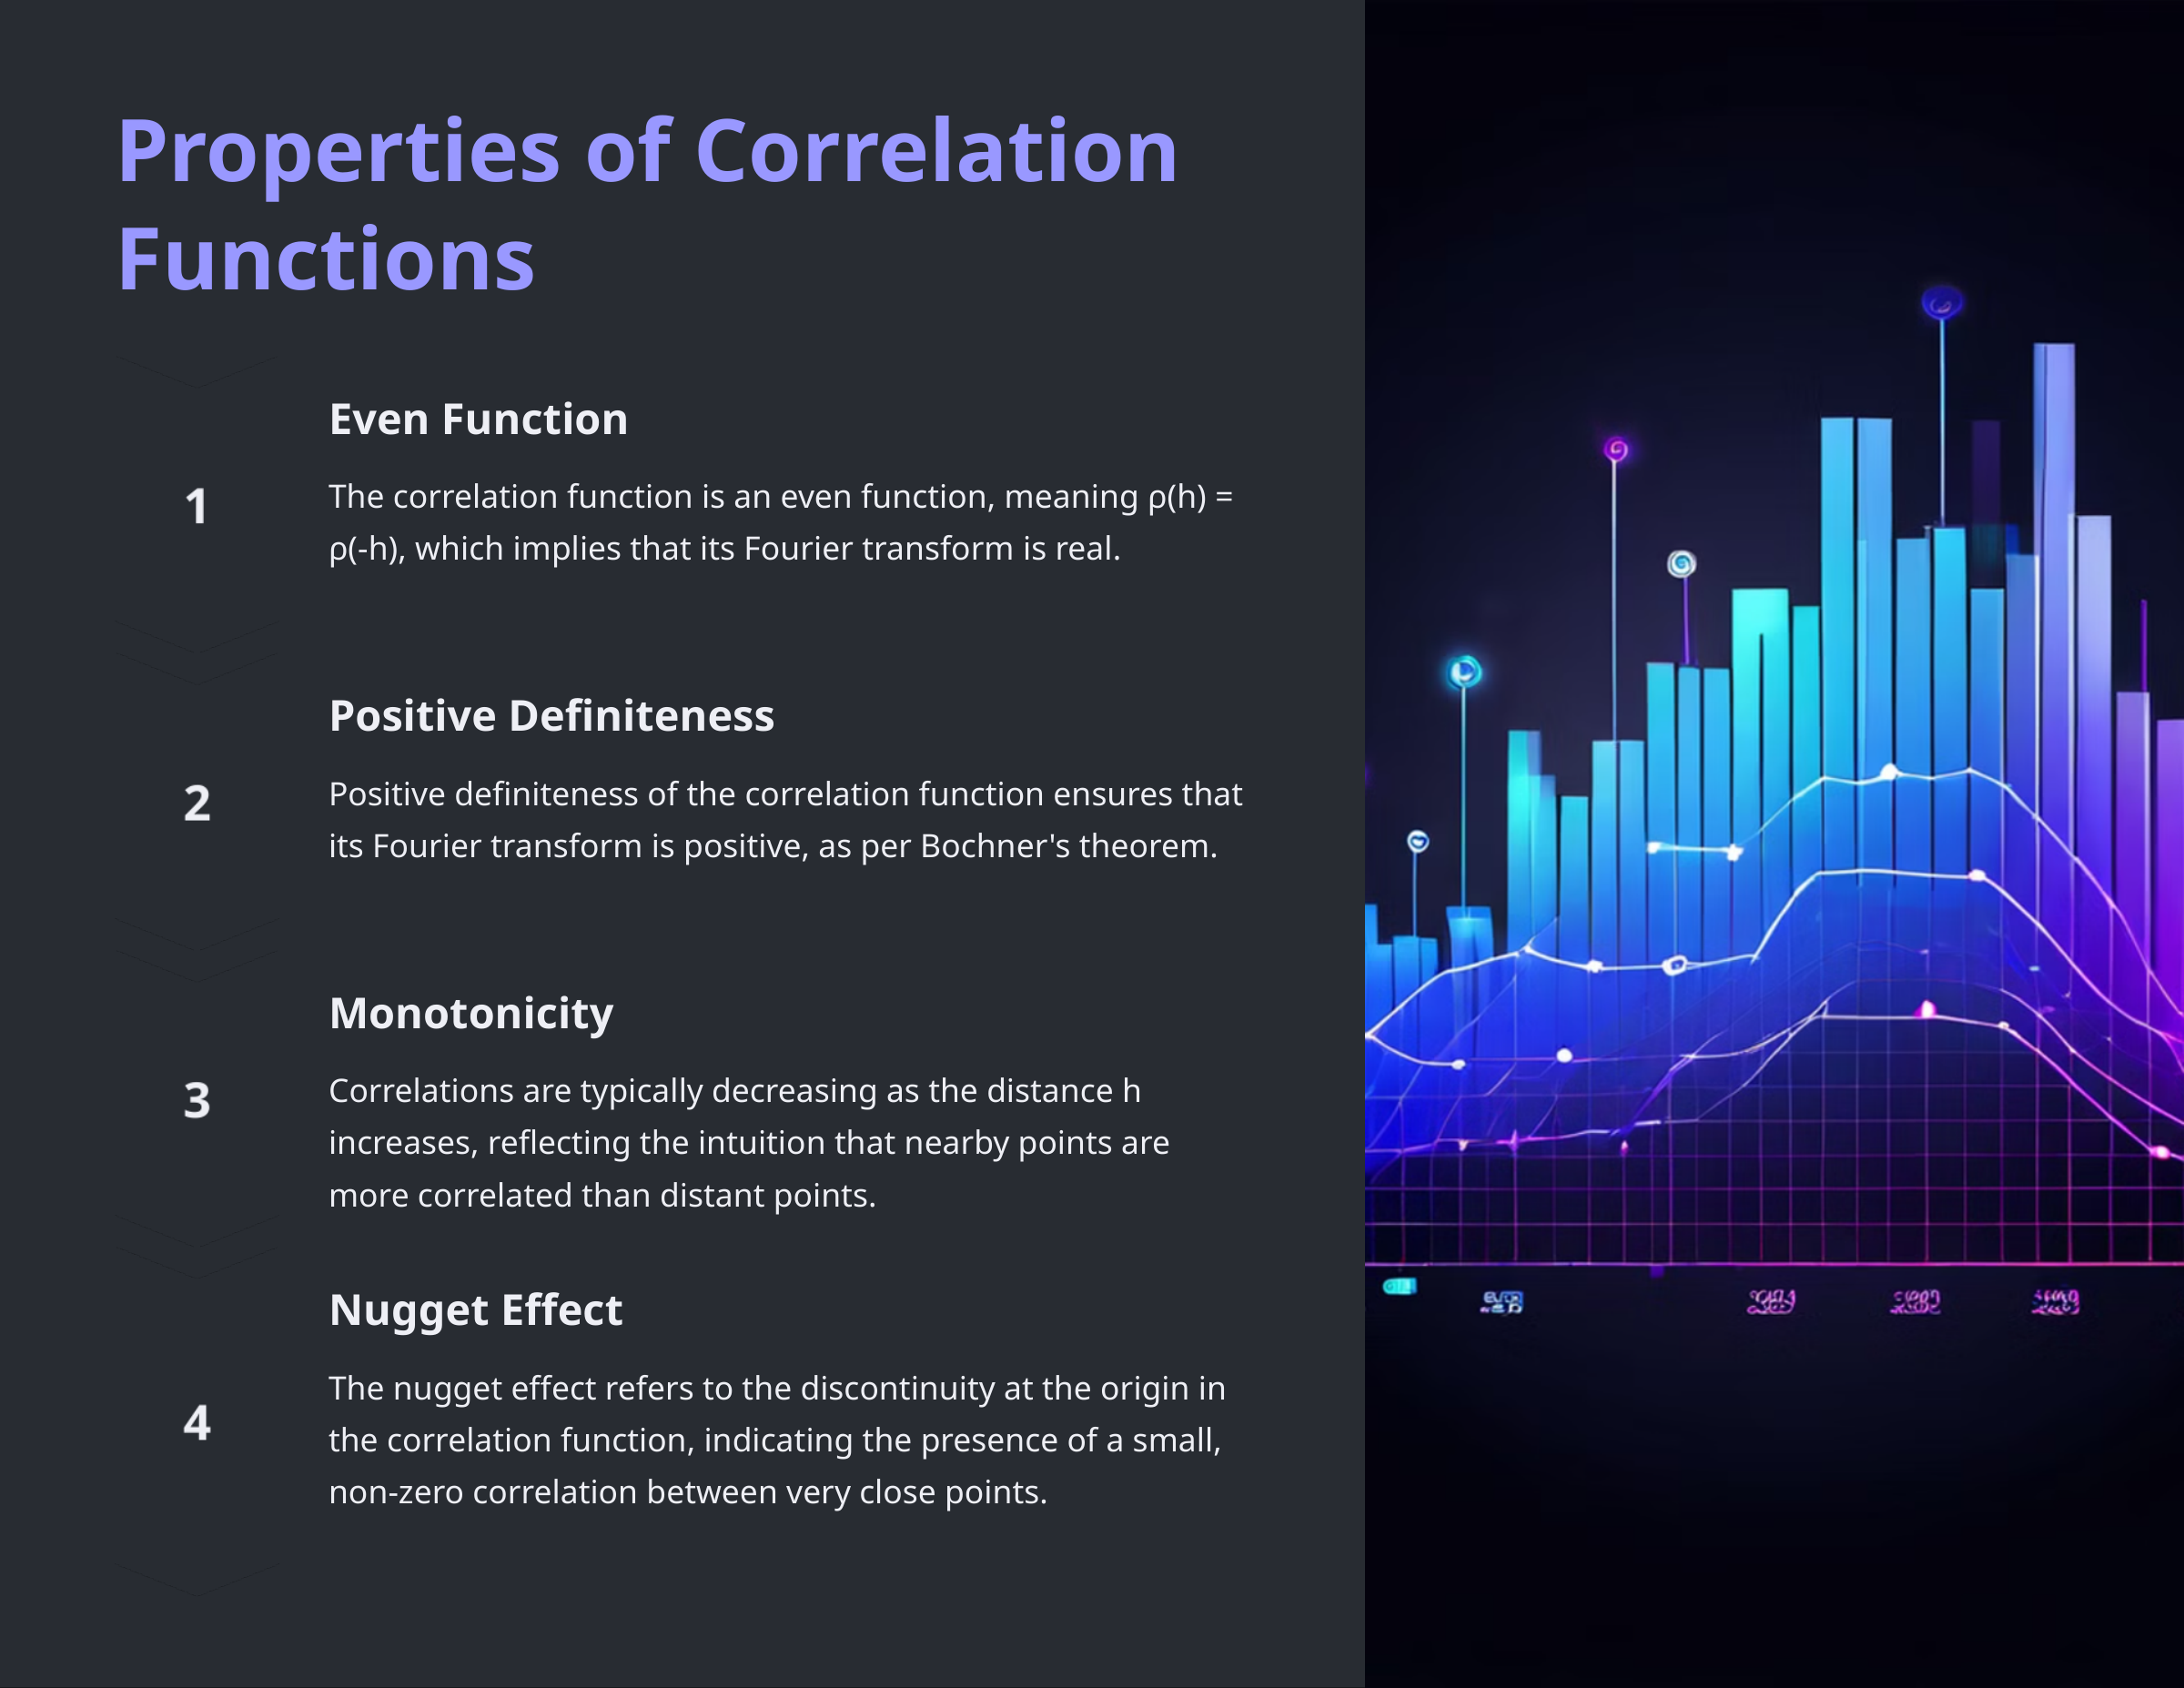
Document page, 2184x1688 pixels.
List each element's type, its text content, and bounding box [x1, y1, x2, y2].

picture [115, 356, 279, 1597]
text_box Correlations are typically decreasing as the distance h increases, reflecting the intuition that nearby points are more correlated than distant points. [329, 1056, 1250, 1215]
picture [1364, 0, 2184, 1688]
text_box The correlation function is an even function, meaning ρ(h) = ρ(-h), which implies that its Fourier transform is real. [329, 462, 1250, 621]
text_box Monotonicity [329, 983, 762, 1037]
text_box Positive definiteness of the correlation function ensures that its Fourier transform is positive, as per Bochner's theorem. [329, 759, 1250, 918]
text_box Even Function [329, 389, 762, 443]
text_box The nugget effect refers to the discontinuity at the origin in the correlation function, indicating the presence of a small, non-zero correlation between very close points. [329, 1353, 1250, 1564]
text_box Properties of Correlation Functions [115, 90, 1250, 308]
text_box Nugget Effect [329, 1279, 762, 1335]
text_box Positive Definiteness [329, 685, 762, 741]
